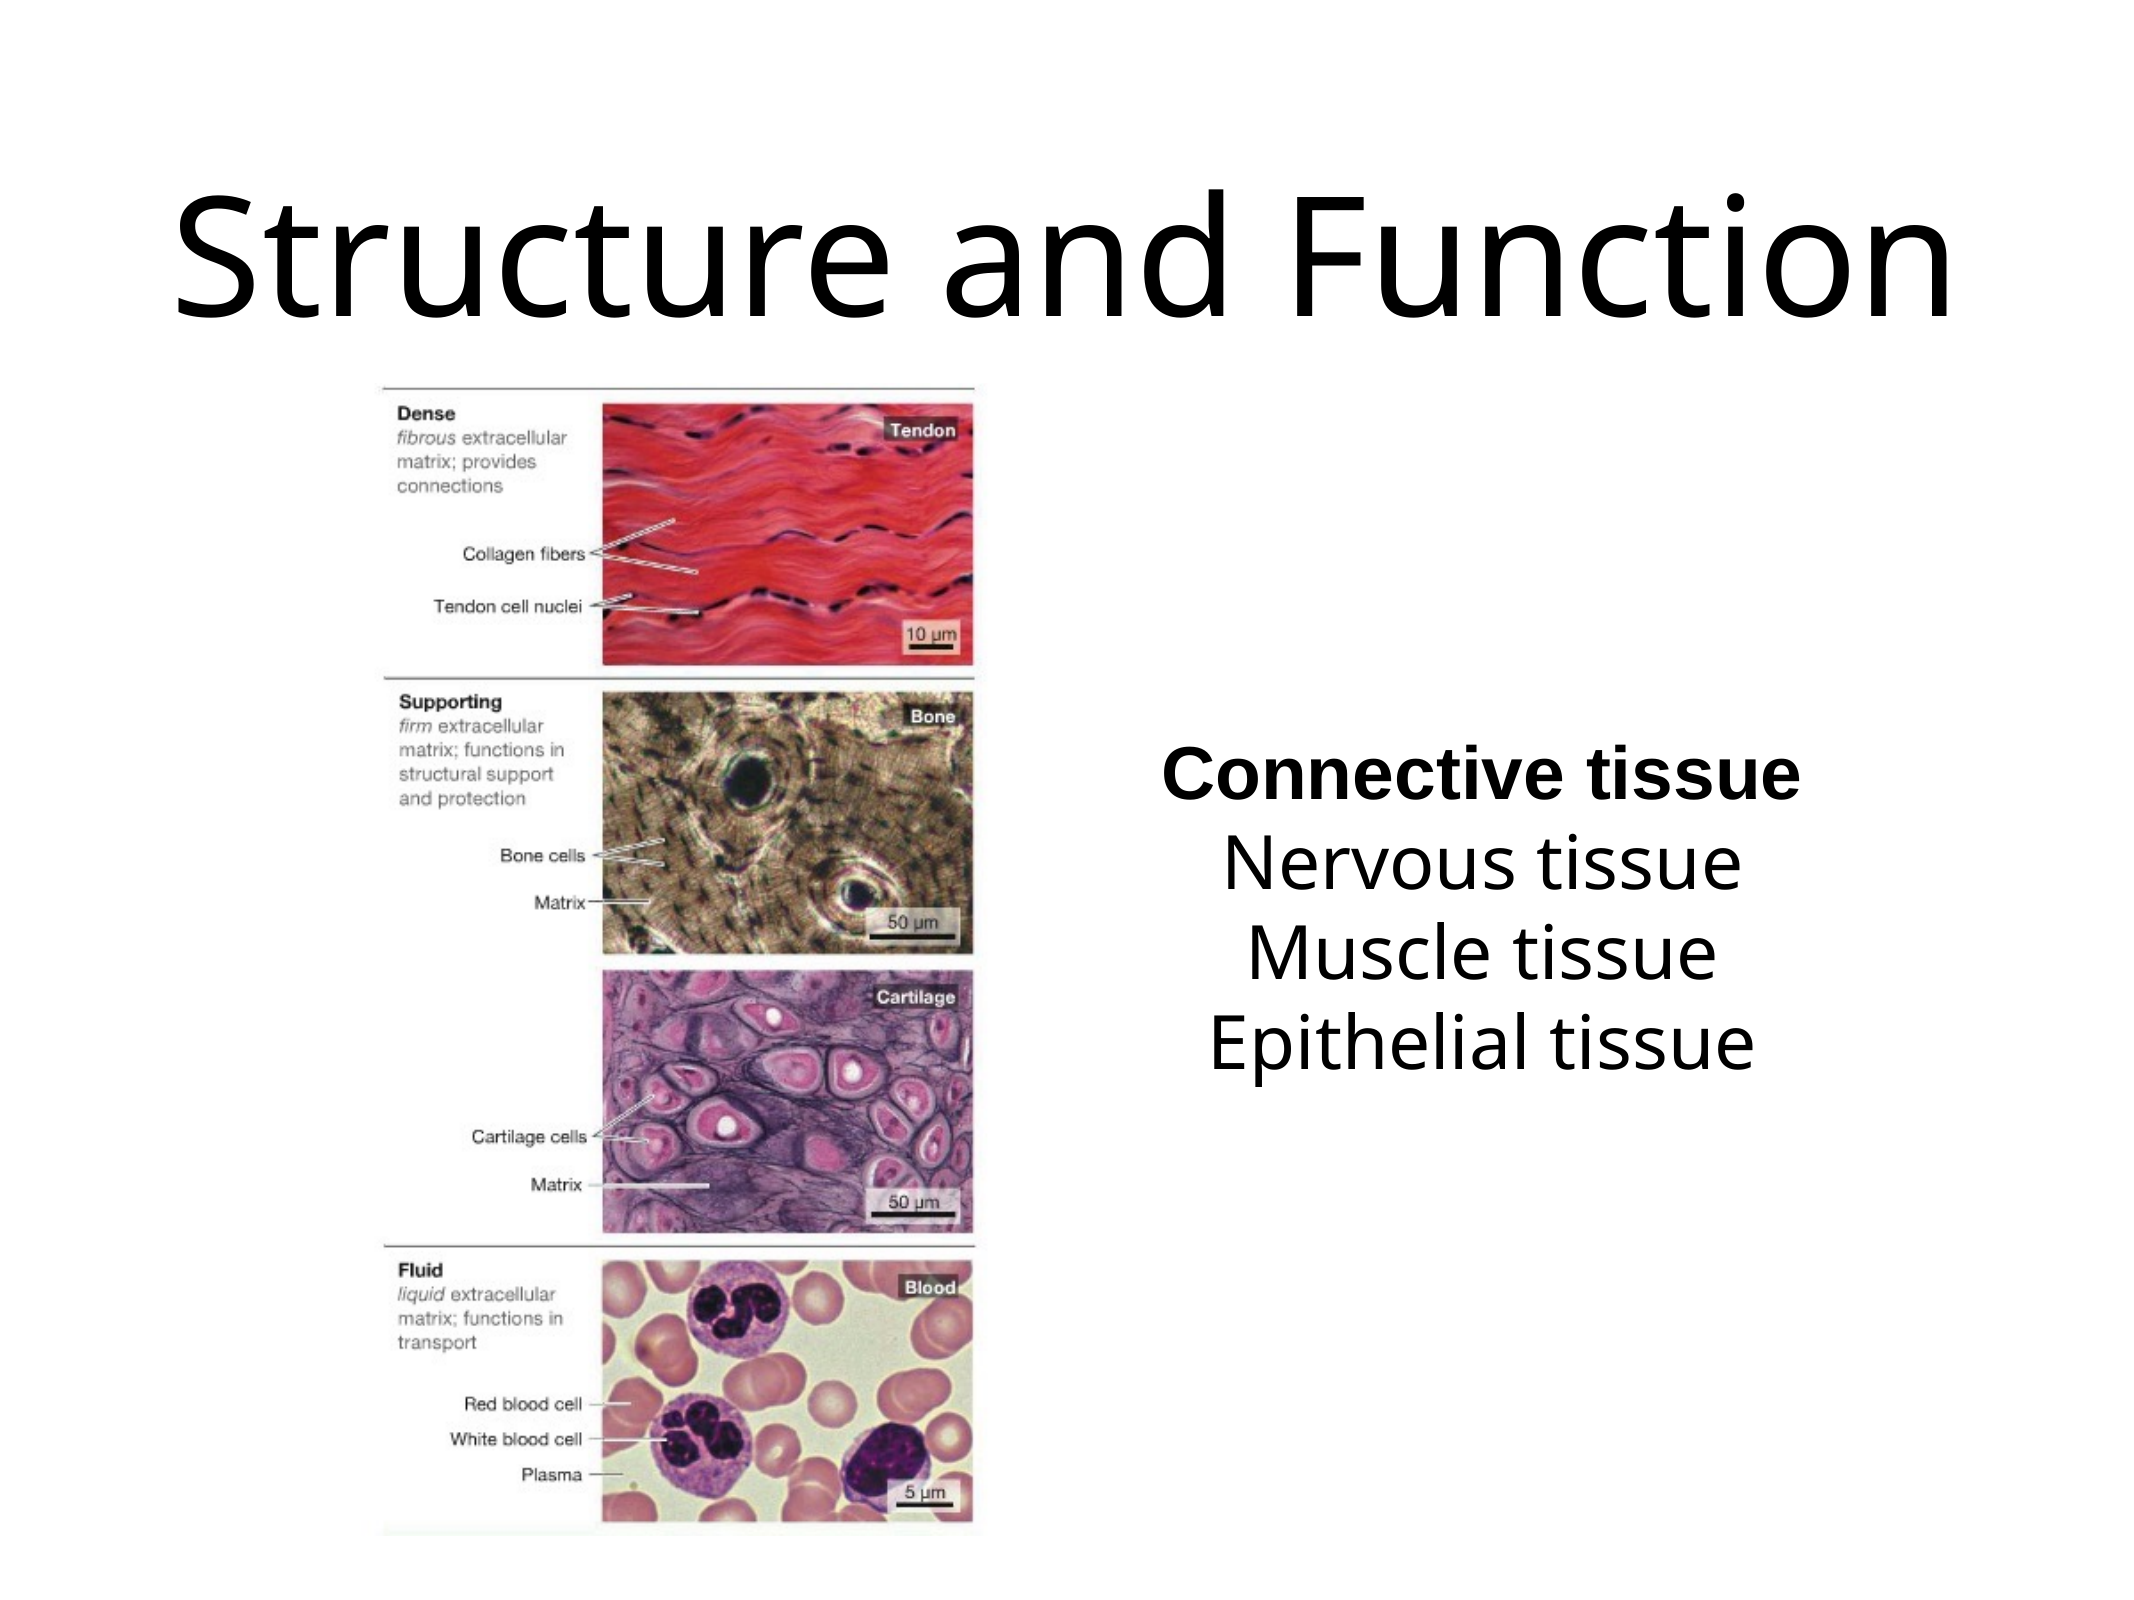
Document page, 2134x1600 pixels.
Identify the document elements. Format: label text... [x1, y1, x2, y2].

picture [361, 383, 991, 1536]
text_box Connective tissue Nervous tissue Muscle tissue Epithelial tissue [1152, 715, 1812, 1093]
title Structure and Function [155, 72, 1978, 428]
